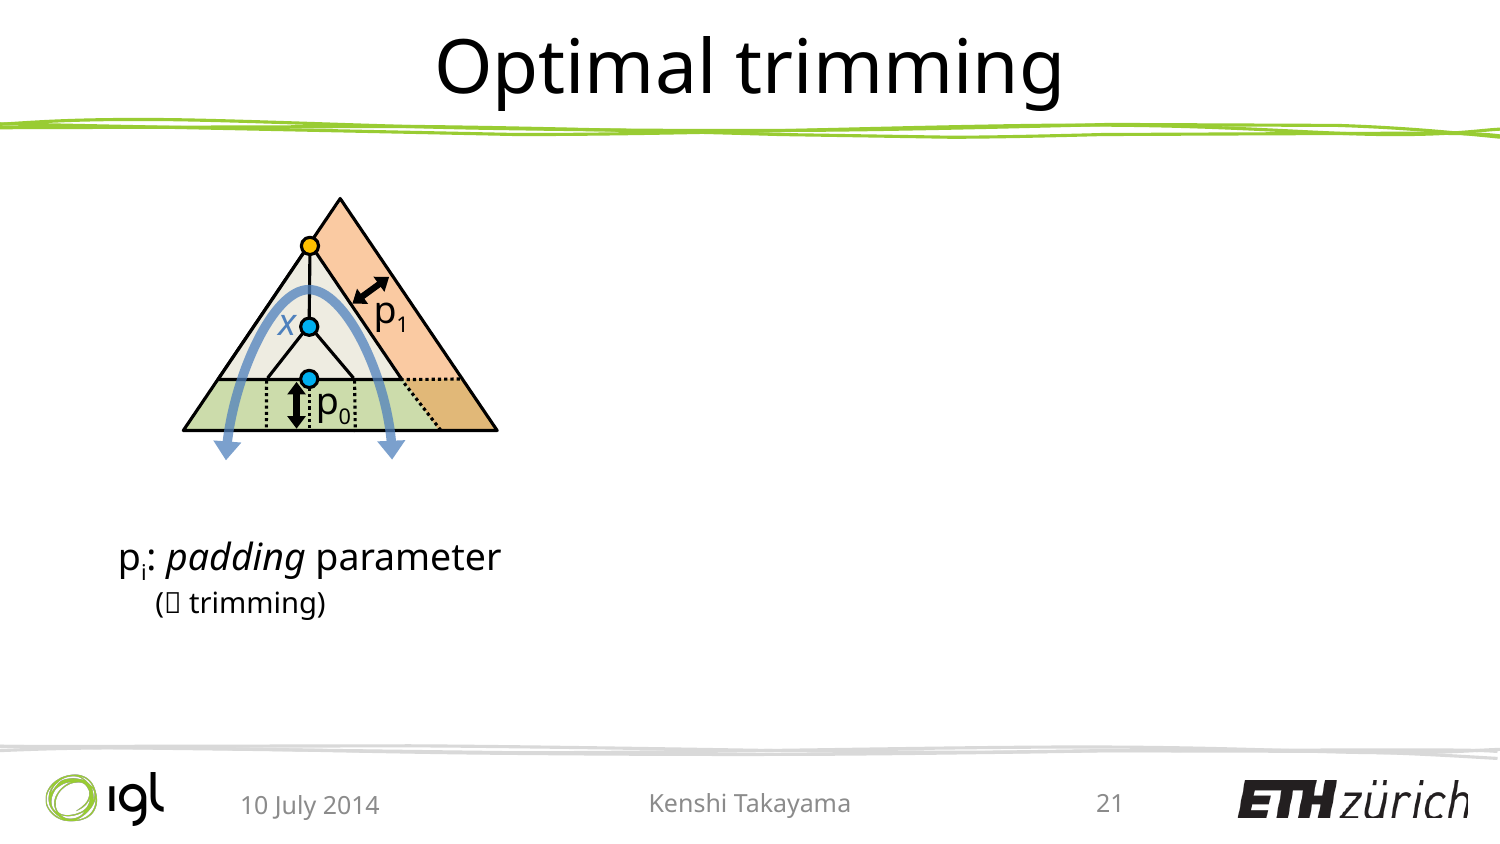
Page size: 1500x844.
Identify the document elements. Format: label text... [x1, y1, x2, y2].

text_box [313, 196, 368, 235]
footer Kenshi Takayama [587, 782, 913, 827]
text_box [217, 236, 403, 388]
text_box pi: padding parameter ( trimming) [103, 525, 517, 627]
text_box [467, 383, 500, 433]
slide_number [225, 782, 423, 827]
title Optimal trimming [75, 33, 1425, 94]
text_box [220, 397, 399, 461]
slide_number 21 [1042, 782, 1140, 827]
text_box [347, 277, 464, 431]
text_box [181, 384, 233, 433]
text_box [266, 369, 343, 433]
